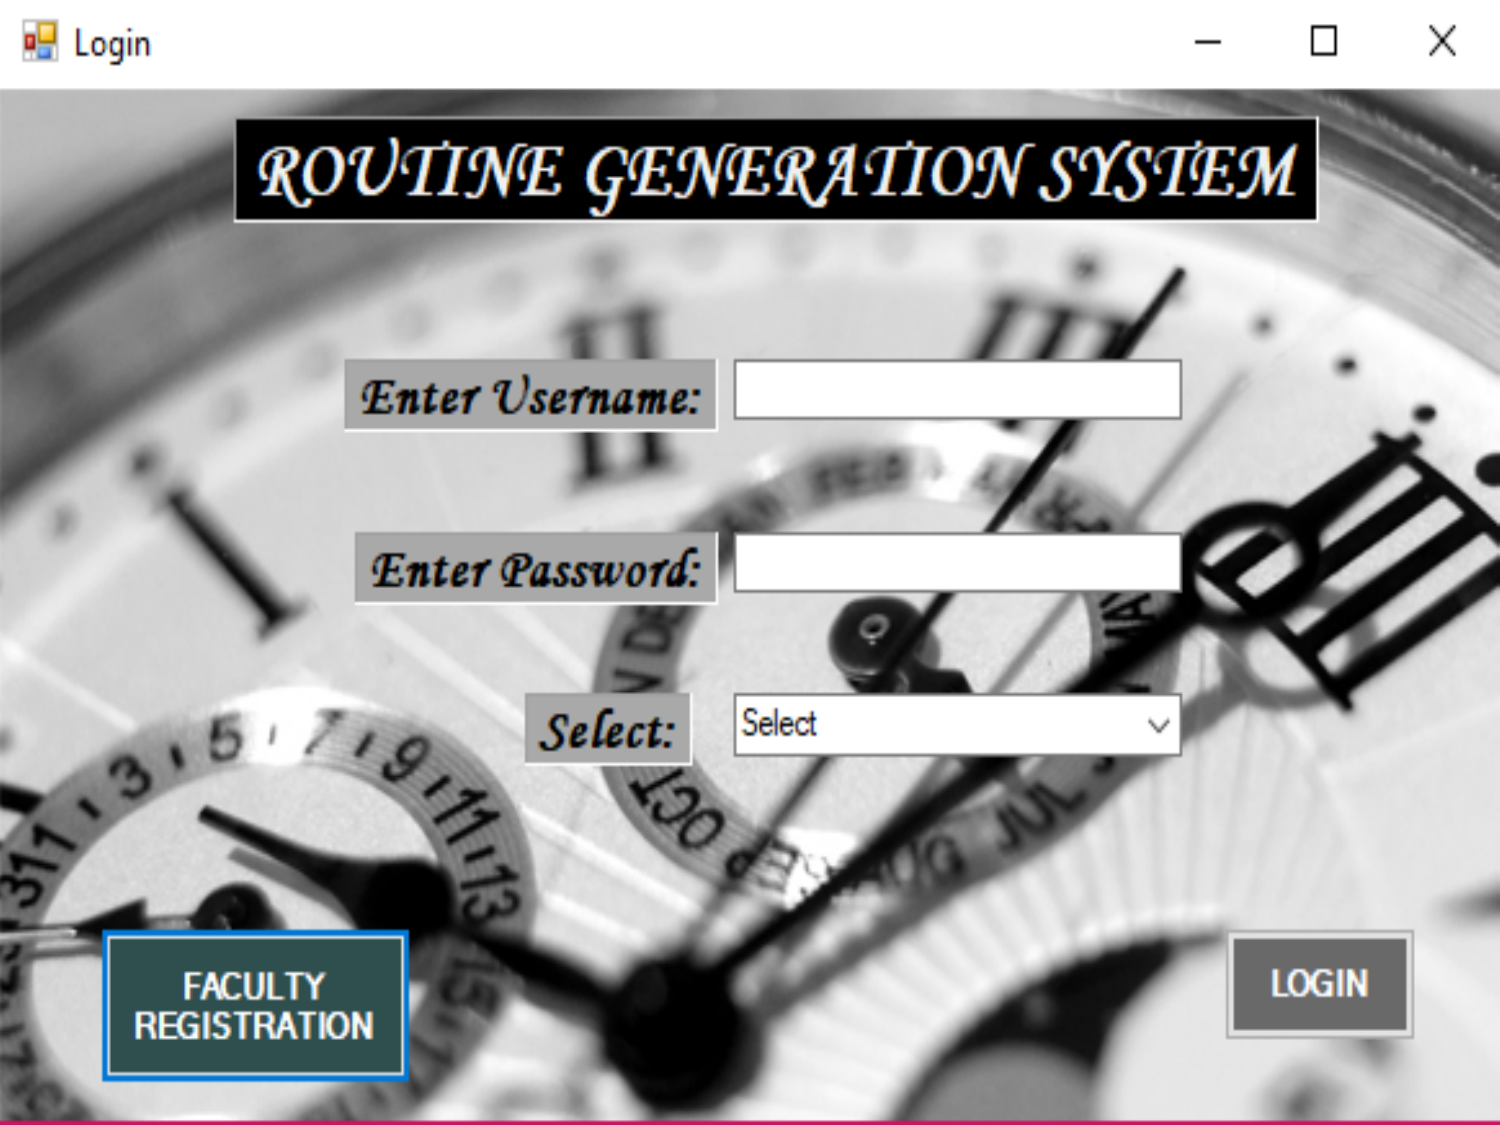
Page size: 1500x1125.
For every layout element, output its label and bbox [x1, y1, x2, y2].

list [0, 0, 1500, 1125]
